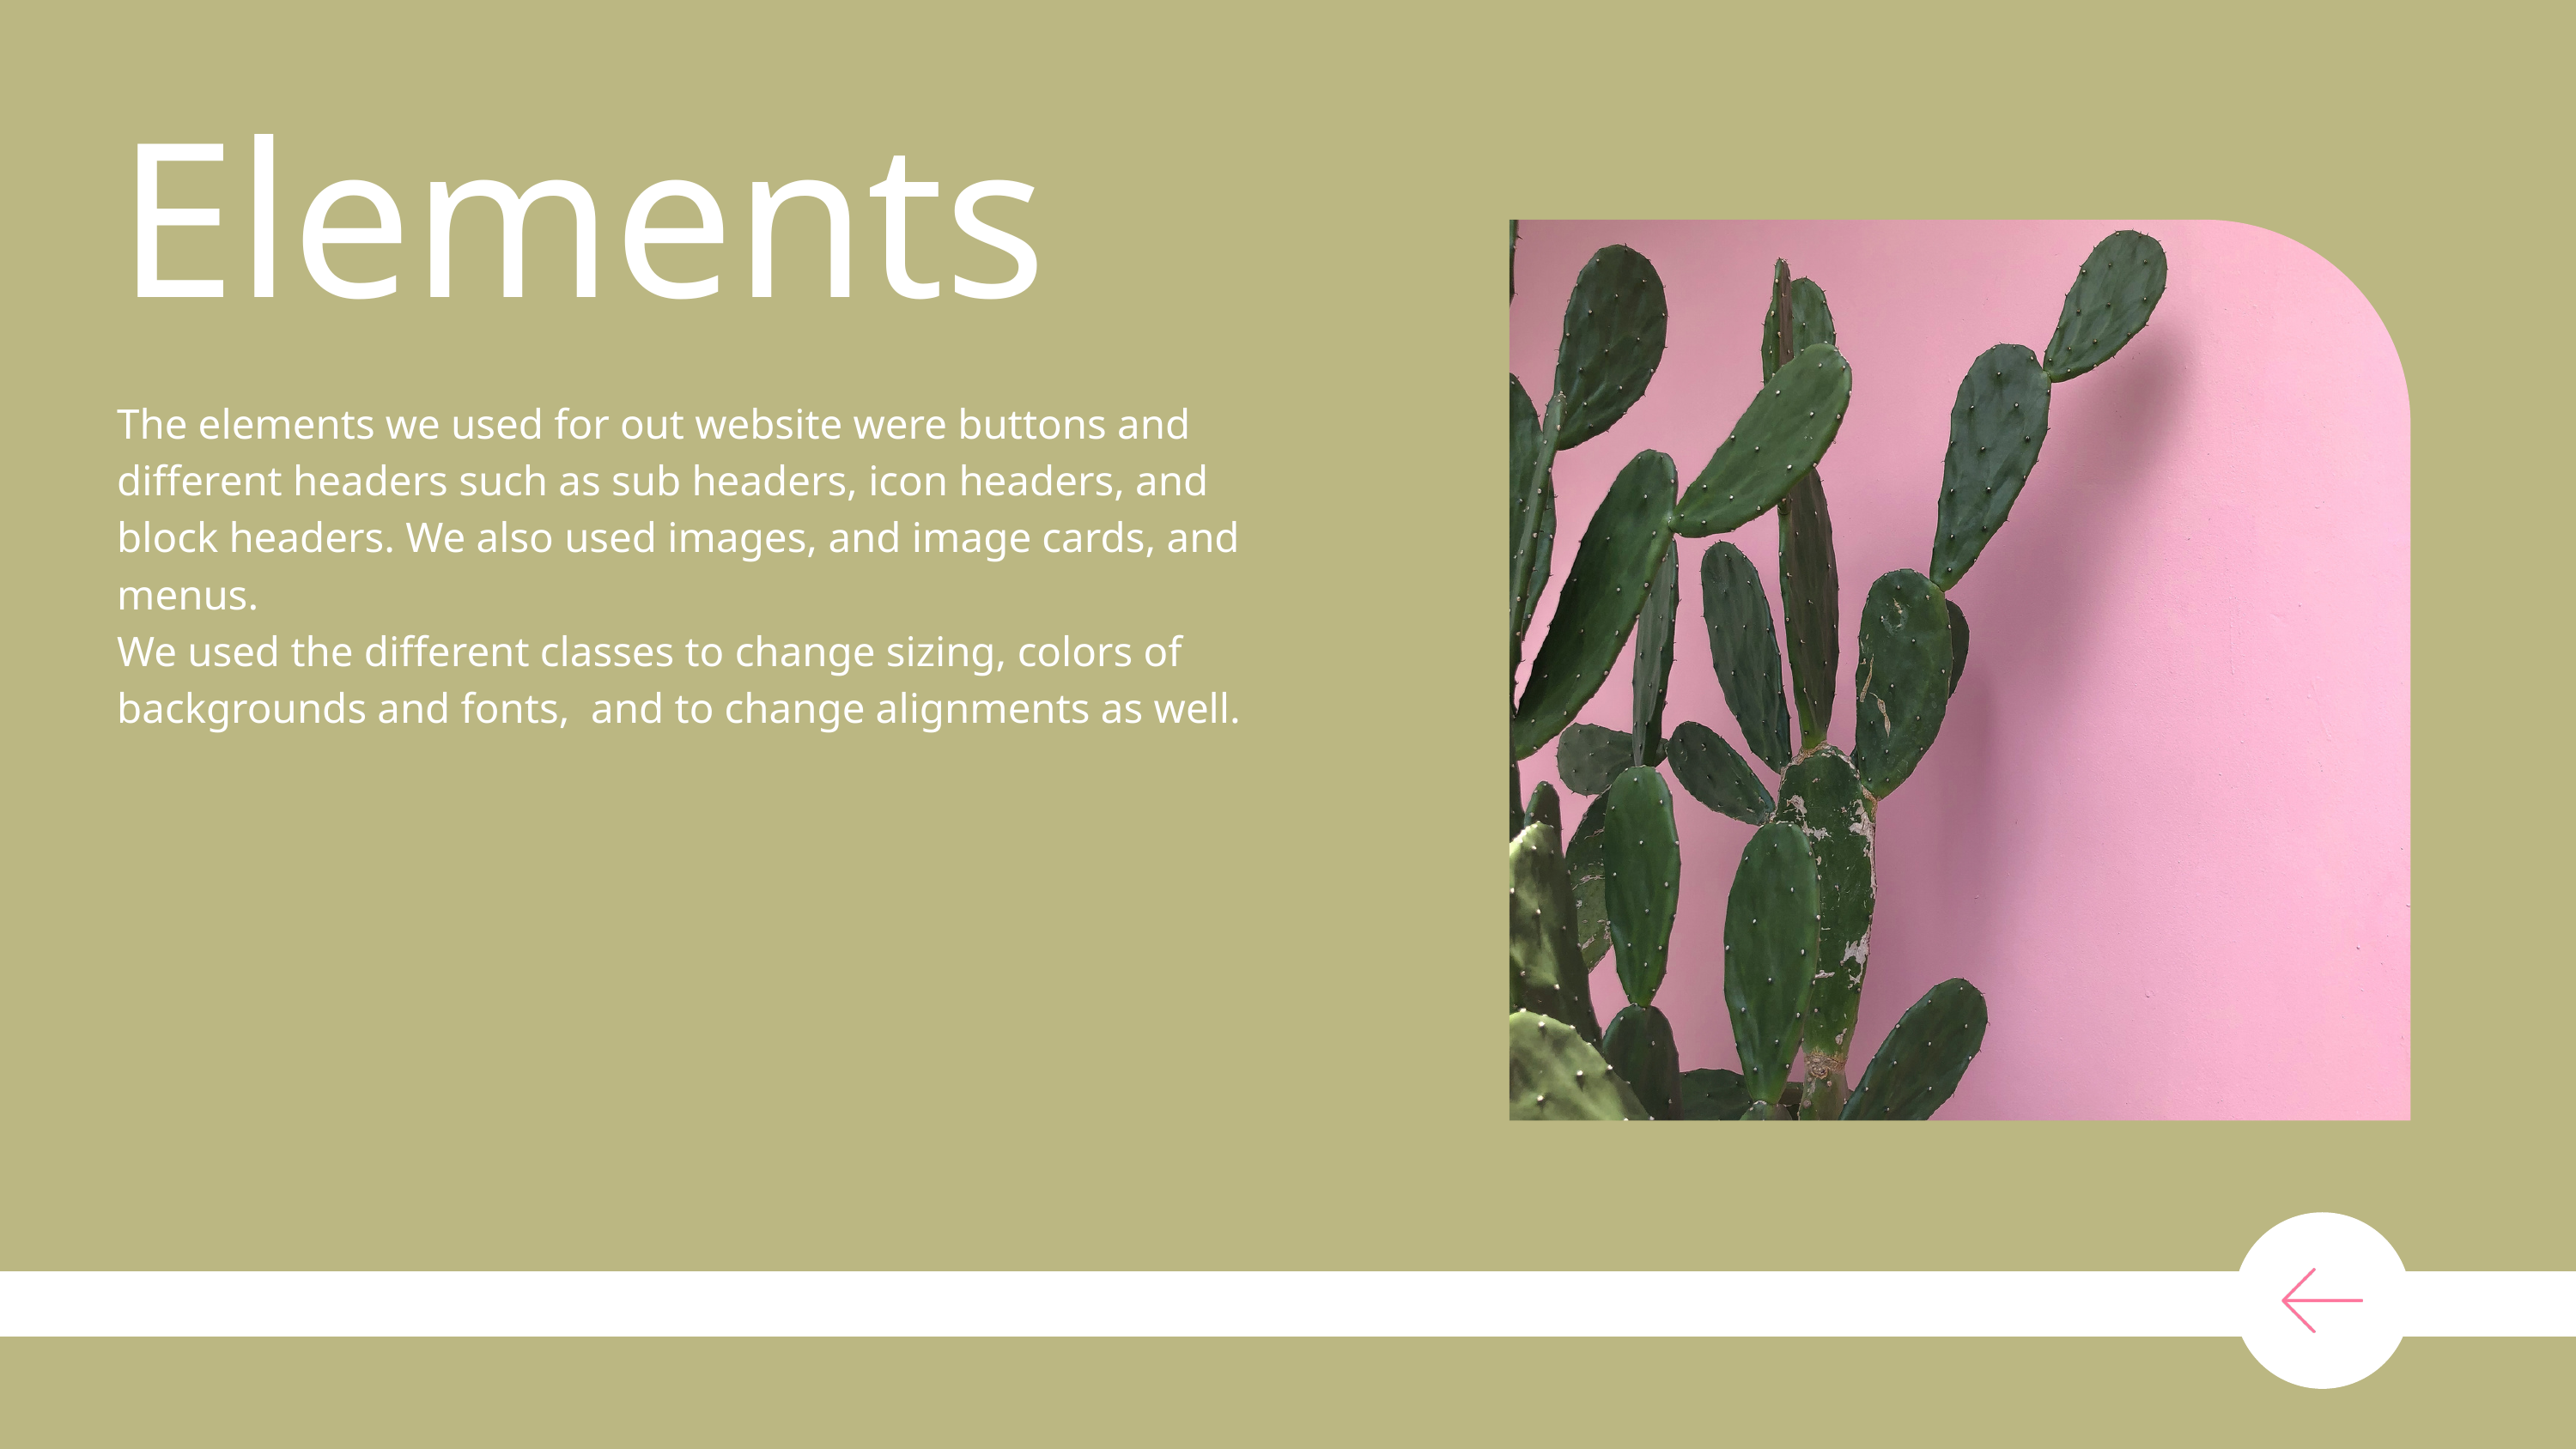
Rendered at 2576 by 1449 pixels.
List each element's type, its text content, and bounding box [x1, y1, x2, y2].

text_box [0, 1270, 2229, 1337]
text_box Elements [117, 188, 1261, 341]
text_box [2233, 1211, 2411, 1390]
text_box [1509, 219, 2411, 1121]
text_box The elements we used for out website were buttons and different headers such as sub headers, icon headers, and block headers. We also used images, and image cards, and menus. We used the different classes to change sizing, colors of backgrounds and fonts, and to change alignments as well. [117, 390, 1316, 732]
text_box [2415, 1270, 2576, 1337]
